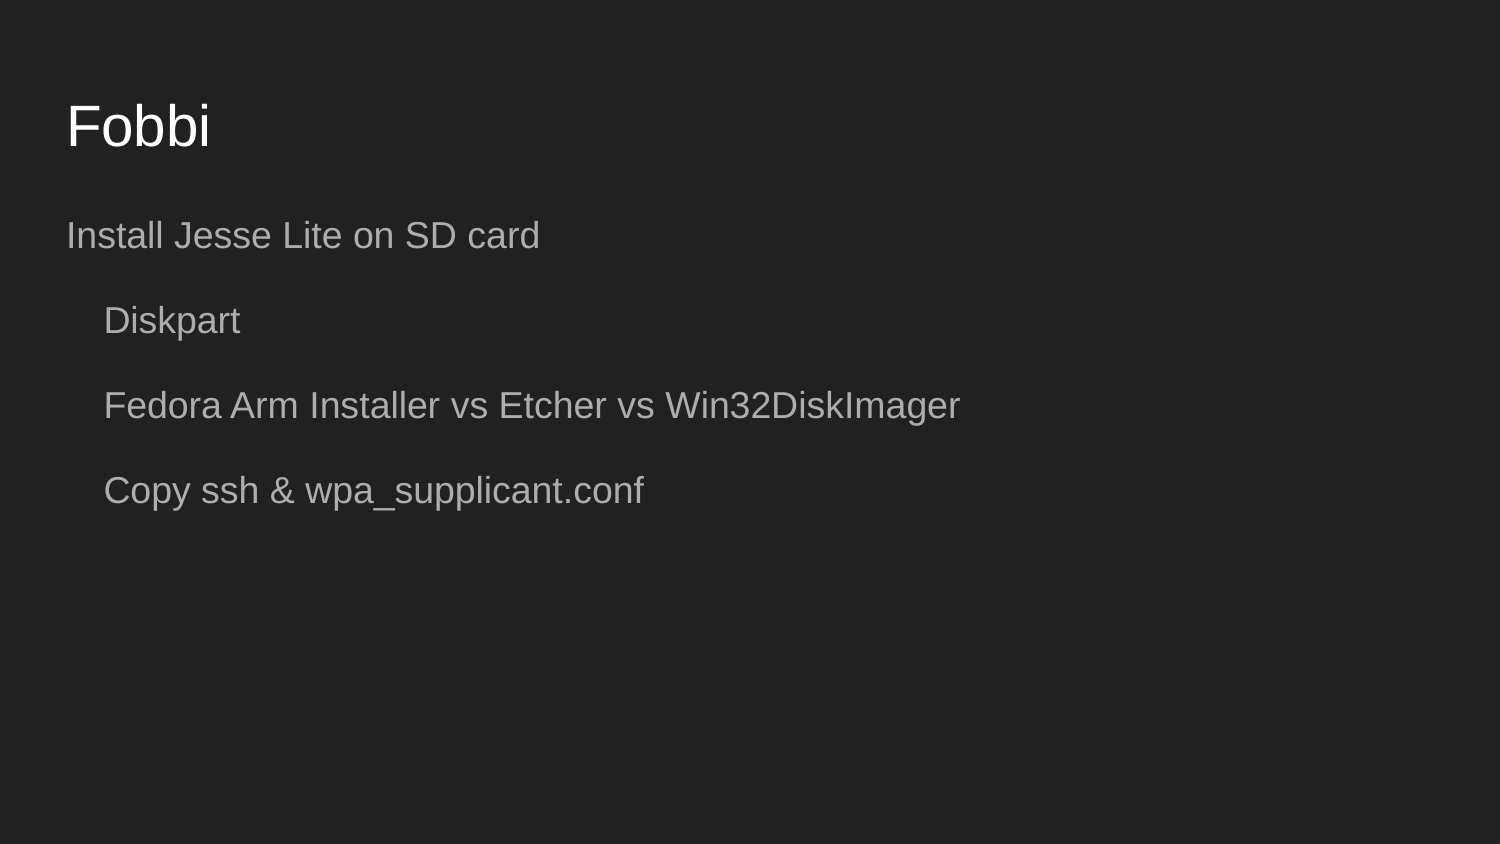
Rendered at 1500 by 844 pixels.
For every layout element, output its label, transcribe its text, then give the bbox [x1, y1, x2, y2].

title Fobbi [51, 72, 1449, 167]
list Install Jesse Lite on SD card Diskpart Fedora Arm Installer vs Etcher vs Win32DiskImager Copy ssh & wpa_supplicant.conf [51, 189, 1449, 750]
